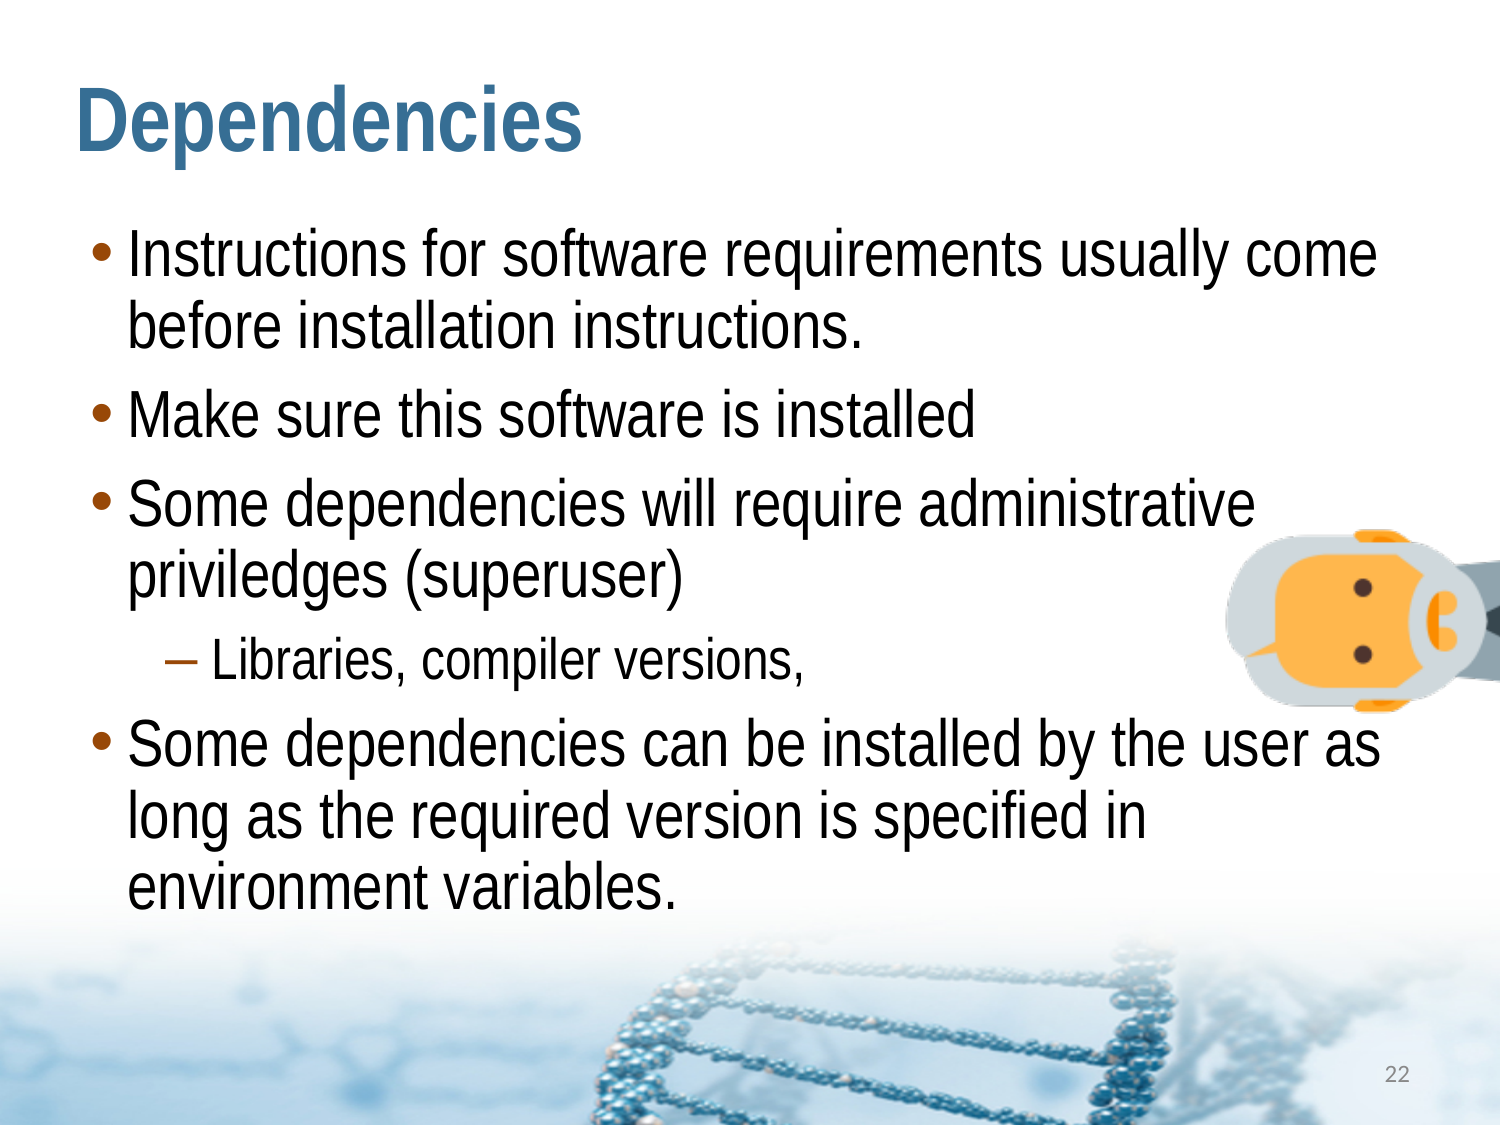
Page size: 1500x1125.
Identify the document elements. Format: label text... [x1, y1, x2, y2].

title Dependencies [60, 20, 1455, 209]
list Instructions for software requirements usually come before installation instructions. Make sure this software is installed Some dependencies will require administrative priviledges (superuser) Libraries, compiler versions, Some dependencies can be installed by the user as long as the required version is specified in environment variables. [75, 211, 1425, 998]
slide_number 22 [1074, 1042, 1425, 1103]
picture [0, 862, 1500, 1125]
picture [1221, 470, 1500, 762]
